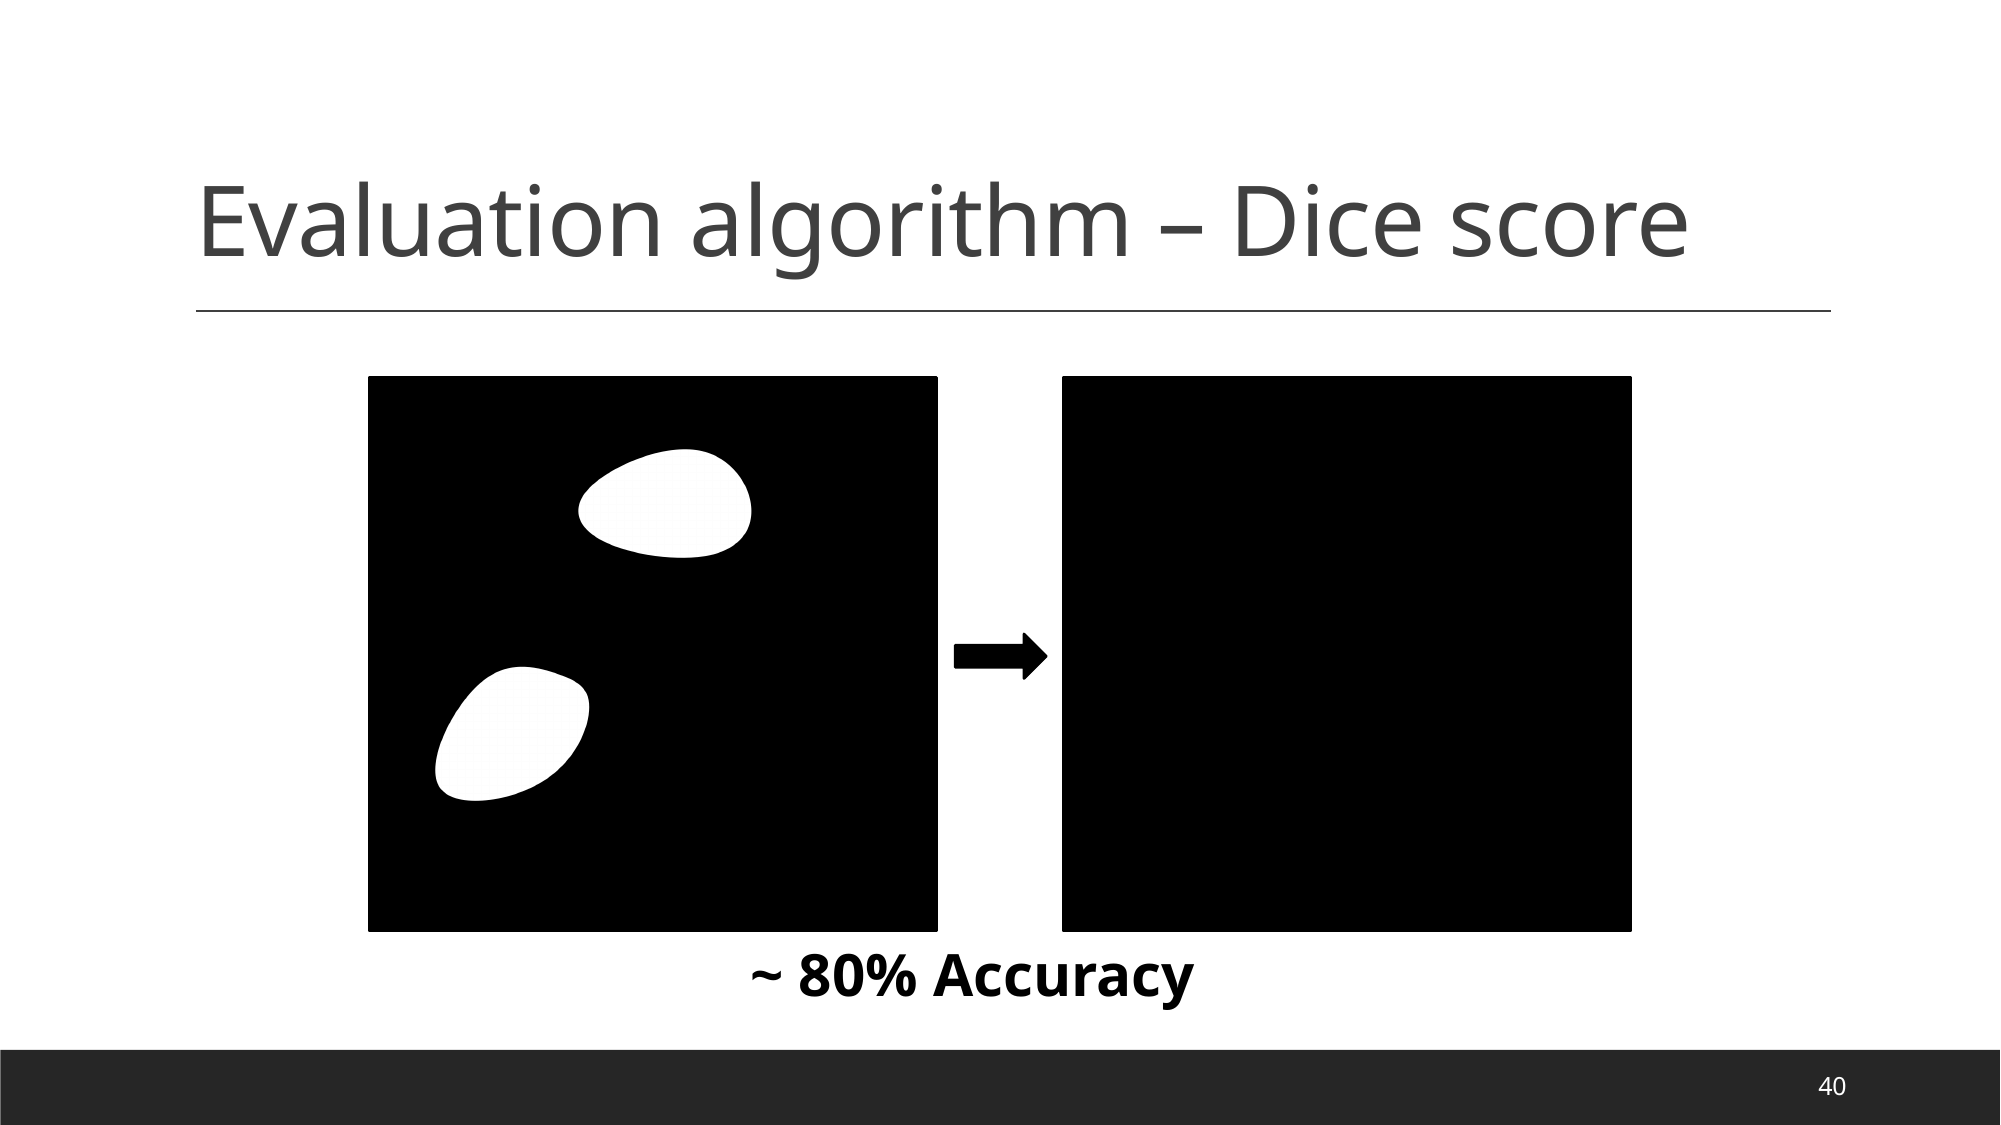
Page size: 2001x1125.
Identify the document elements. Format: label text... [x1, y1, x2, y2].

picture [433, 447, 753, 803]
text_box [368, 376, 938, 932]
text_box [1062, 376, 1632, 932]
title Evaluation algorithm – Dice score [180, 47, 1830, 285]
text_box [953, 632, 1048, 680]
slide_number 40 [1803, 1057, 1932, 1118]
text_box ~ 80% Accuracy [735, 931, 1358, 1016]
